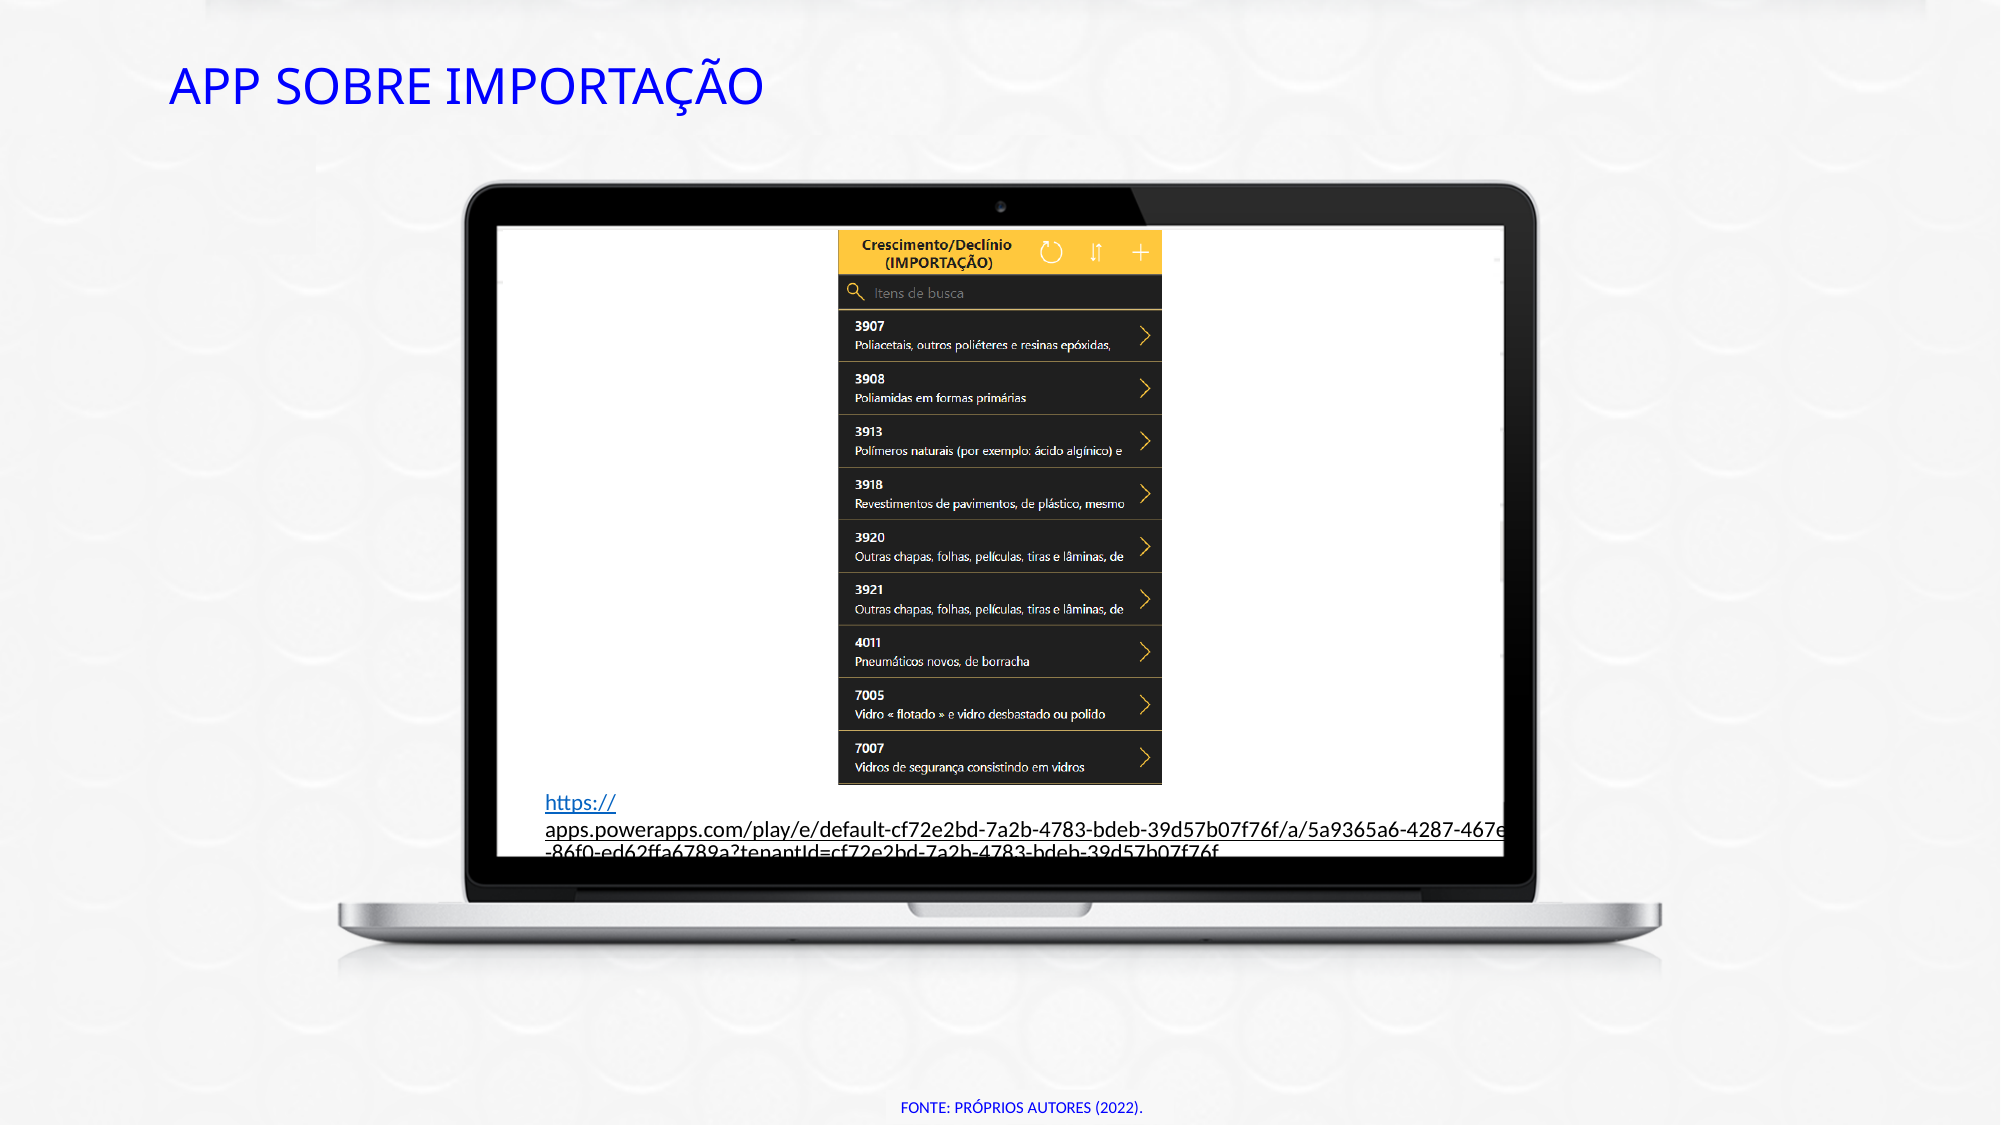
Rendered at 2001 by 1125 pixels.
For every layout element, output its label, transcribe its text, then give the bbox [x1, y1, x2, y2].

text_box https://apps.powerapps.com/play/e/default-cf72e2bd-7a2b-4783-bdeb-39d57b07f76f/a/5a9365a6-4287-467e-86f0-ed62ffa6789a?tenantId=cf72e2bd-7a2b-4783-bdeb-39d57b07f76f [530, 780, 1531, 878]
picture [0, 0, 2001, 1125]
text_box FONTE: PRÓPRIOS AUTORES (2022). [886, 1089, 1175, 1125]
